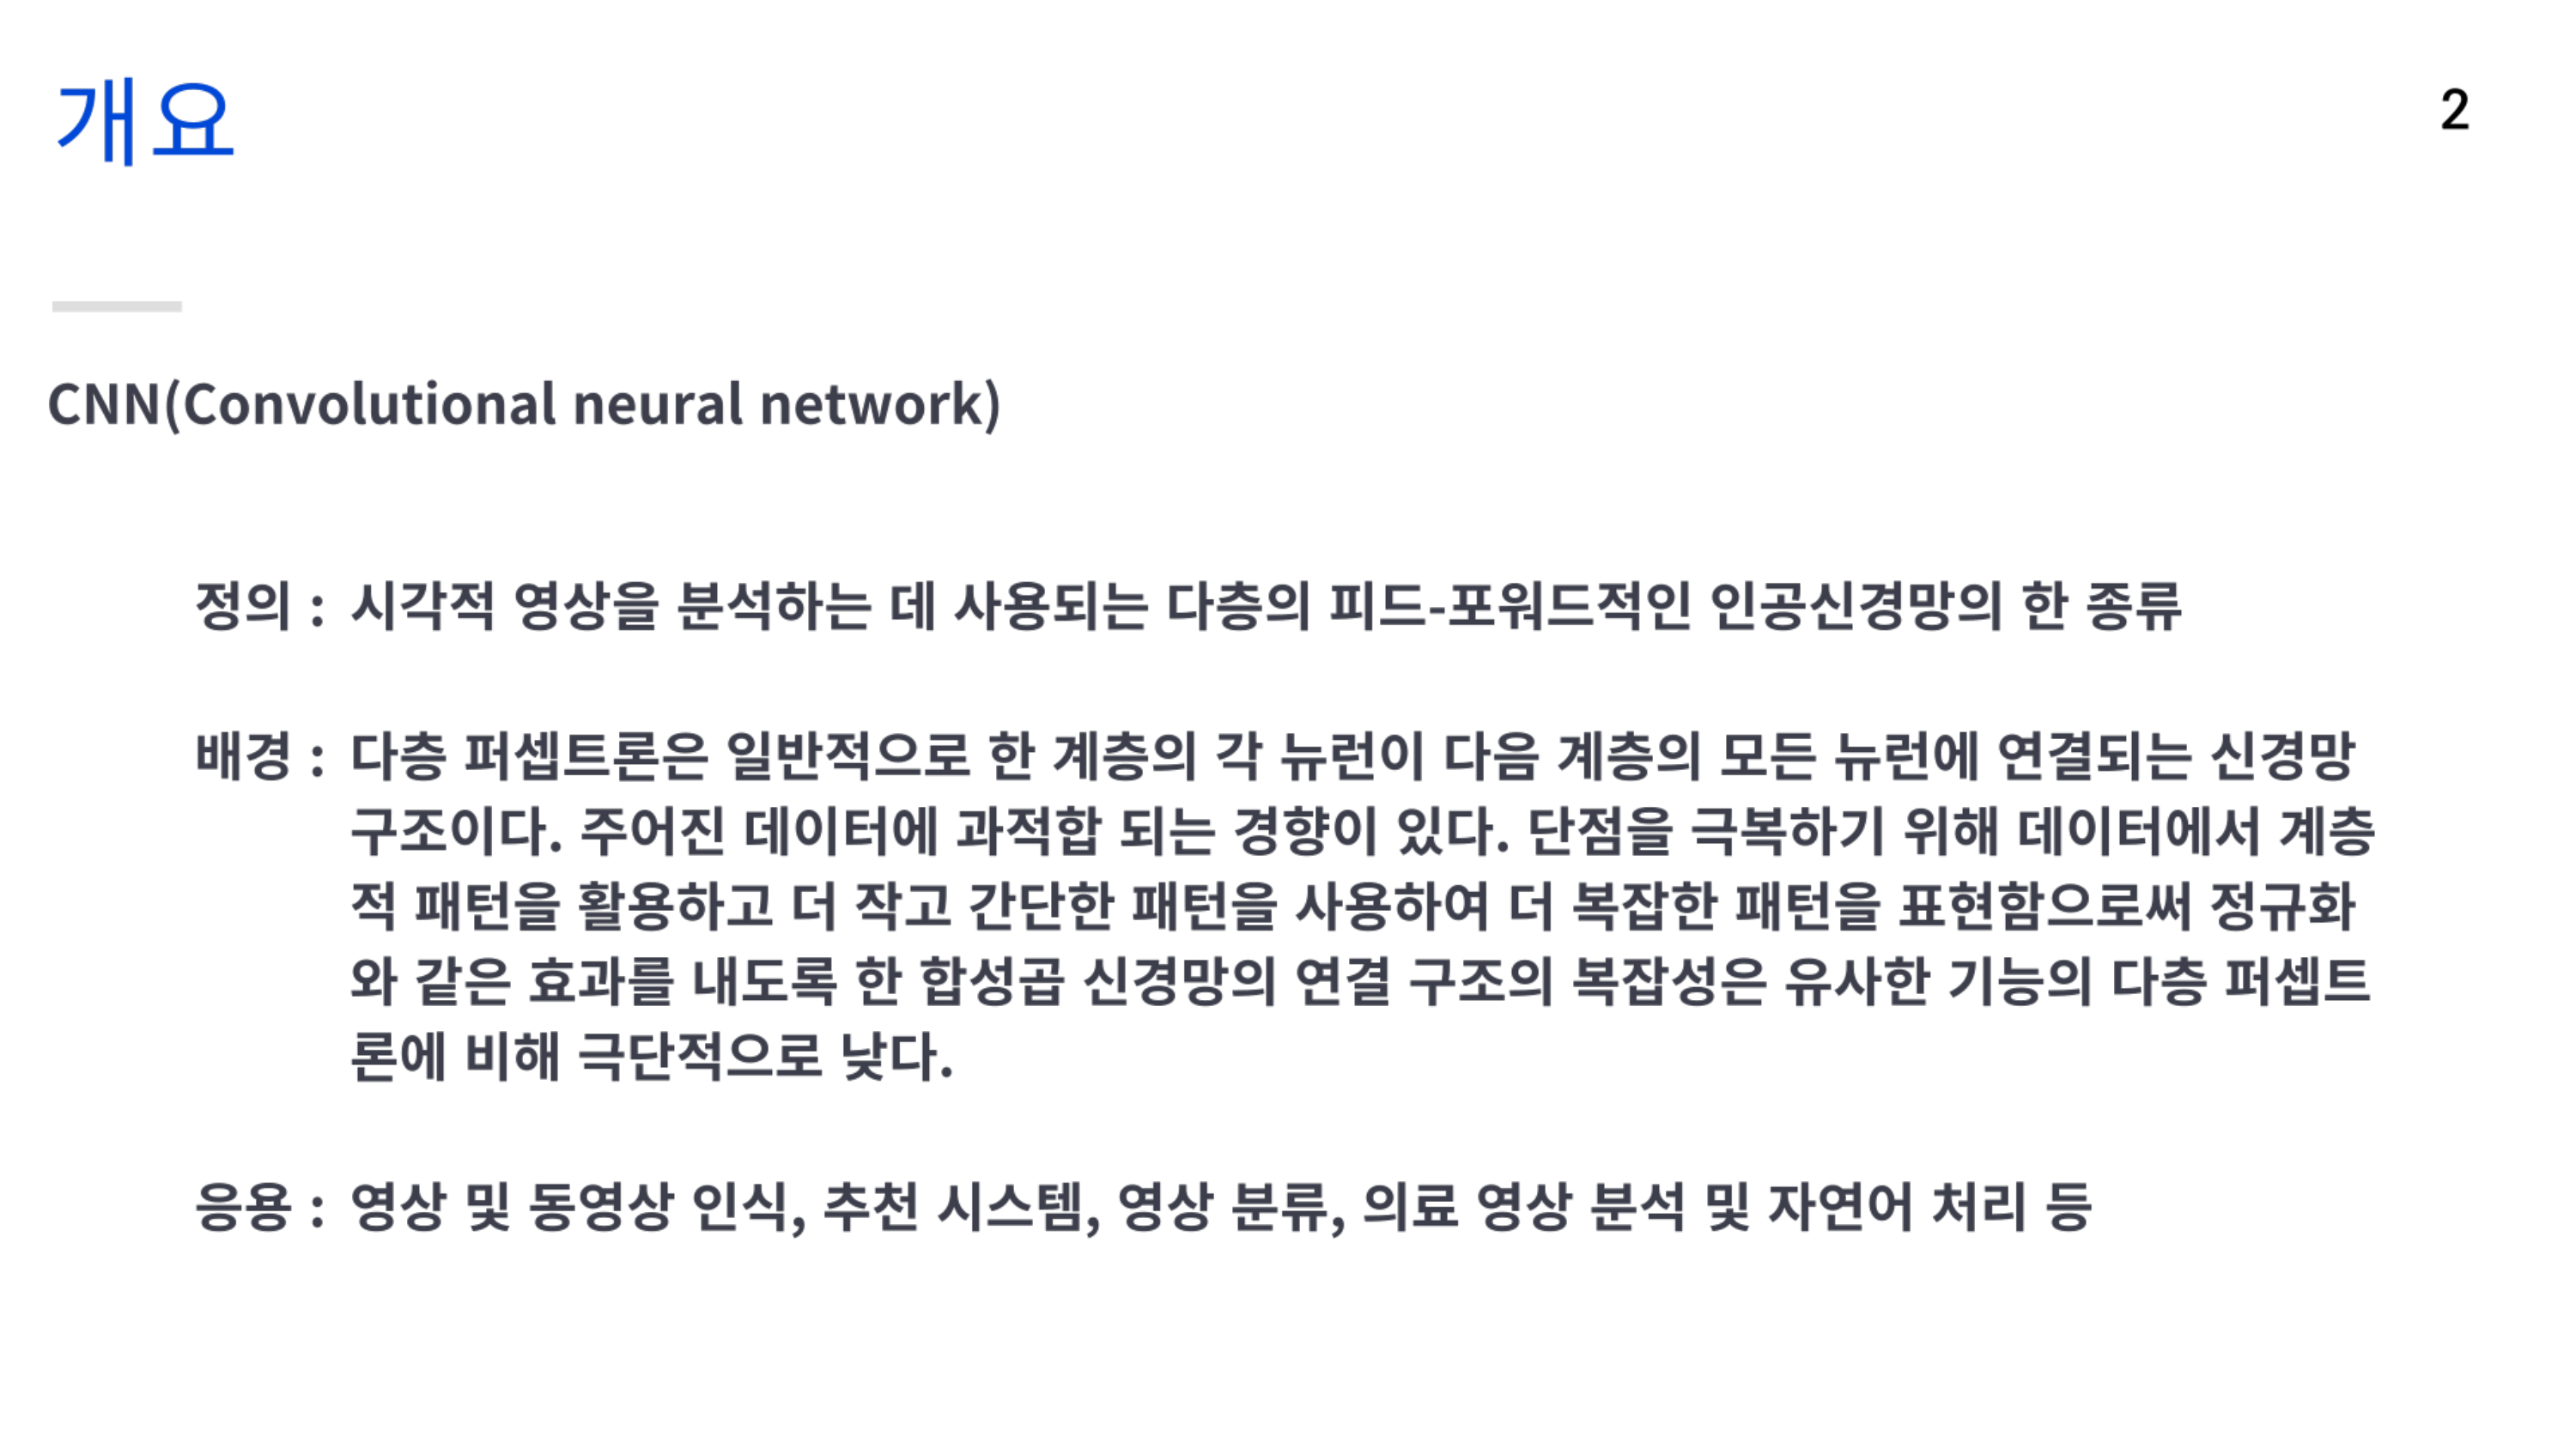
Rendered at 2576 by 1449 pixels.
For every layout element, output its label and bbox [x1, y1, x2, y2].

picture [186, 558, 2402, 1266]
text_box [52, 48, 692, 312]
text_box [194, 566, 2381, 1243]
picture [38, 33, 284, 232]
picture [38, 355, 1030, 464]
picture [2433, 0, 2498, 175]
